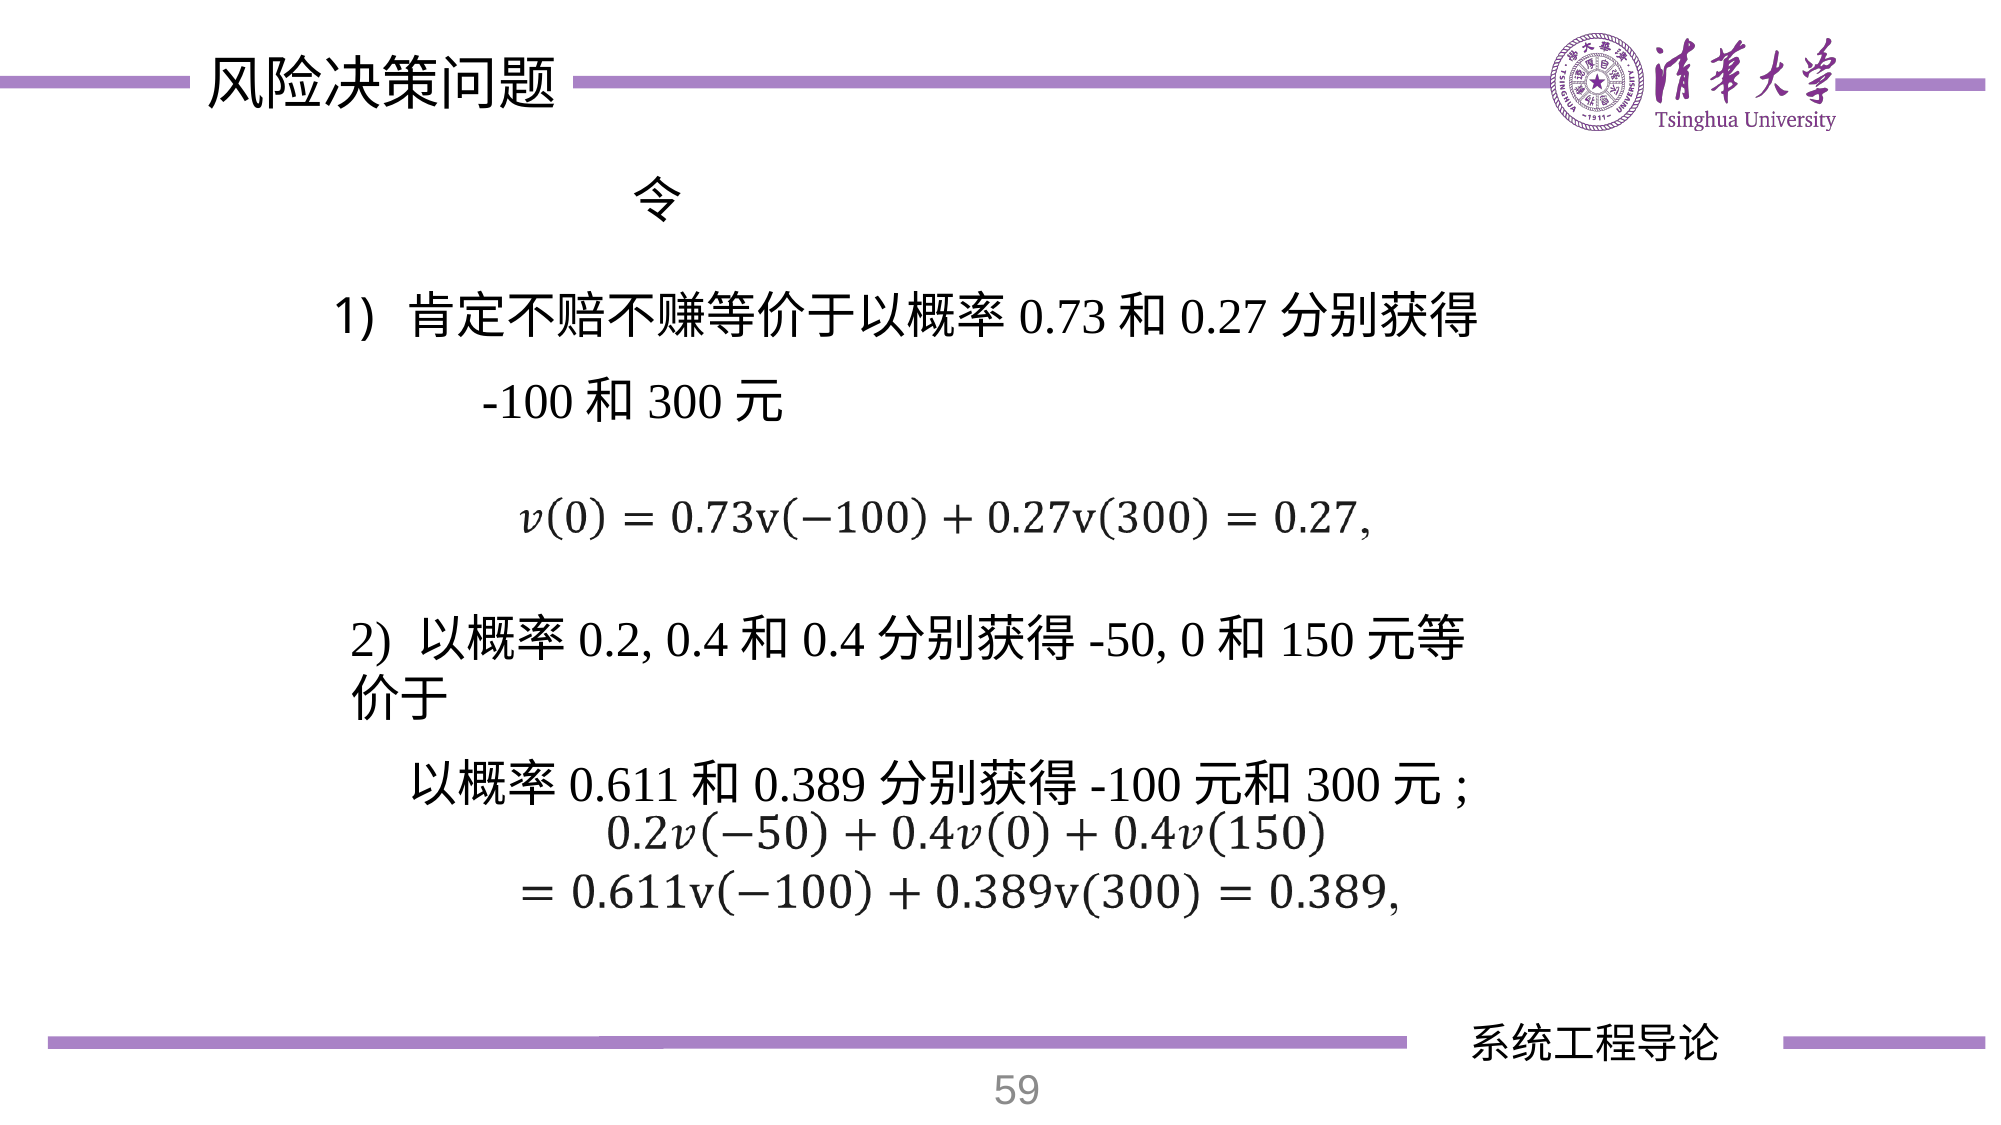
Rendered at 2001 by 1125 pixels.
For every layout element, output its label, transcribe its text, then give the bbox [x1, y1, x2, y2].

text_box 2) 以概率0.2, 0.4和0.4分别获得-50, 0和150元等价于 以概率0.611和0.389分别获得-100元和300元; [335, 599, 1499, 819]
picture [501, 481, 1400, 550]
picture [1550, 33, 1644, 131]
picture [1655, 38, 1836, 131]
text_box 肯定不赔不赚等价于以概率0.73和0.27分别获得 -100和300元 [317, 276, 1495, 436]
picture [501, 793, 1431, 927]
